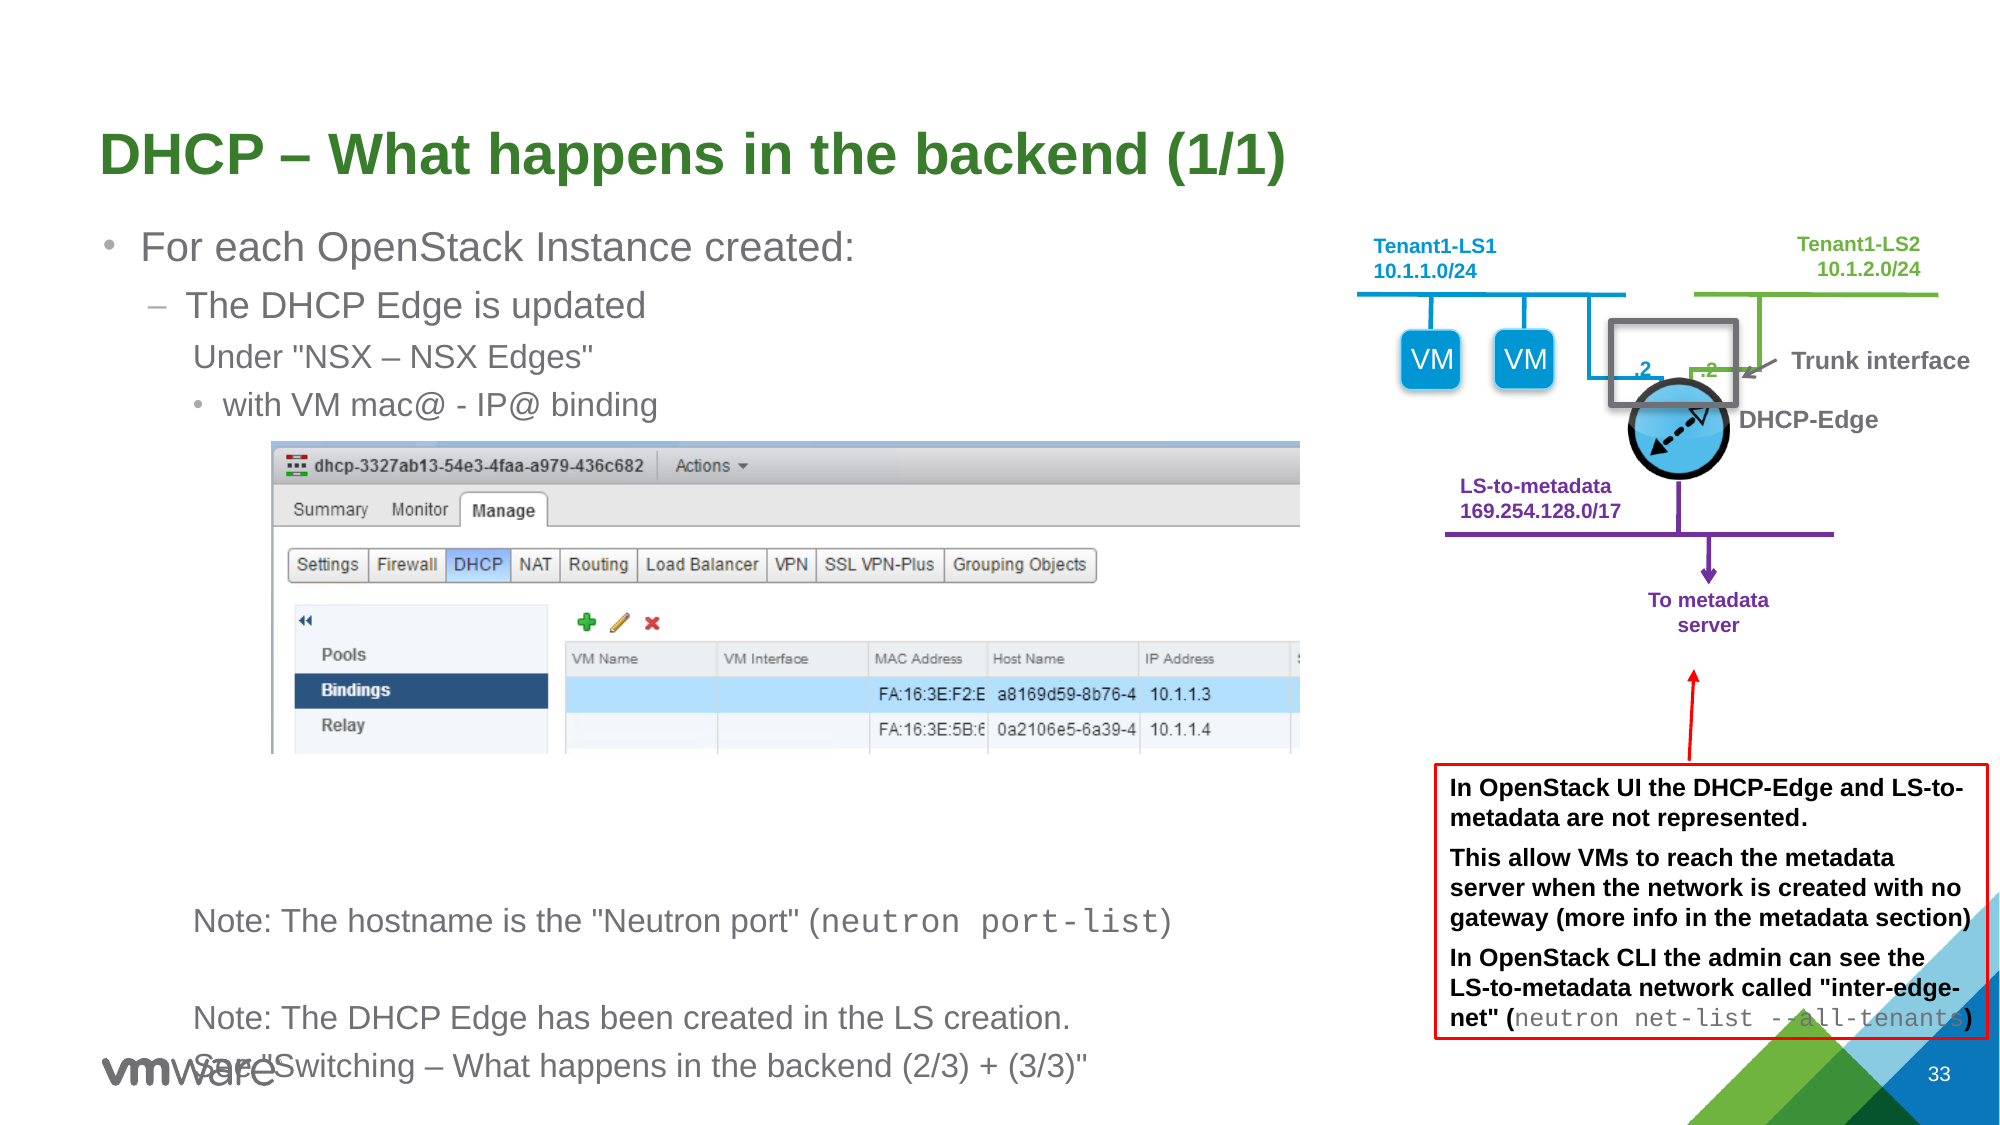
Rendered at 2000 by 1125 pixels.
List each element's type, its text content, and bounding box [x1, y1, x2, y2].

list For each OpenStack Instance created: The DHCP Edge is updated Under "NSX – NSX Edges" with VM mac@ - IP@ binding Note: The hostname is the "Neutron port" (neutron port-list) Note: The DHCP Edge has been created in the LS creation. See "Switching – What happens in the backend (2/3) + (3/3)" [102, 224, 1903, 988]
text_box Tenant1-LS2 10.1.2.0/24 [1782, 222, 1936, 288]
picture [271, 441, 1301, 755]
picture [1627, 377, 1730, 480]
text_box LS-to-metadata 169.254.128.0/17 [1445, 464, 1637, 530]
text_box DHCP-Edge [1734, 396, 1895, 441]
picture [1674, 887, 2000, 1125]
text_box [1741, 359, 1776, 379]
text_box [1688, 668, 1695, 761]
text_box Trunk interface [1805, 337, 1987, 383]
text_box To metadata server [1633, 578, 1784, 644]
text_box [1541, 341, 1709, 415]
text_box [1452, 537, 1706, 543]
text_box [1695, 297, 1757, 301]
slide_number 33 [1902, 1060, 1977, 1085]
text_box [1493, 328, 1555, 390]
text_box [1434, 297, 1521, 304]
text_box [1527, 298, 1587, 303]
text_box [1647, 335, 1803, 405]
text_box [1712, 537, 1827, 543]
title DHCP – What happens in the backend (1/1) [99, 54, 1900, 188]
text_box Tenant1-LS1 10.1.1.0/24 [1358, 224, 1512, 290]
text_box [1358, 297, 1428, 306]
text_box [1610, 320, 1737, 339]
text_box In OpenStack UI the DHCP-Edge and LS-to-metadata are not represented. This allow VMs to reach the metadata server when the network is created with no gateway (more info in the metadata section) In OpenStack CLI the admin can see the LS-to-metadata network called "inter-edge-net" (neutron net-list --all-tenants) [1435, 764, 1988, 1039]
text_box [1400, 329, 1461, 390]
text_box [1762, 297, 1903, 301]
